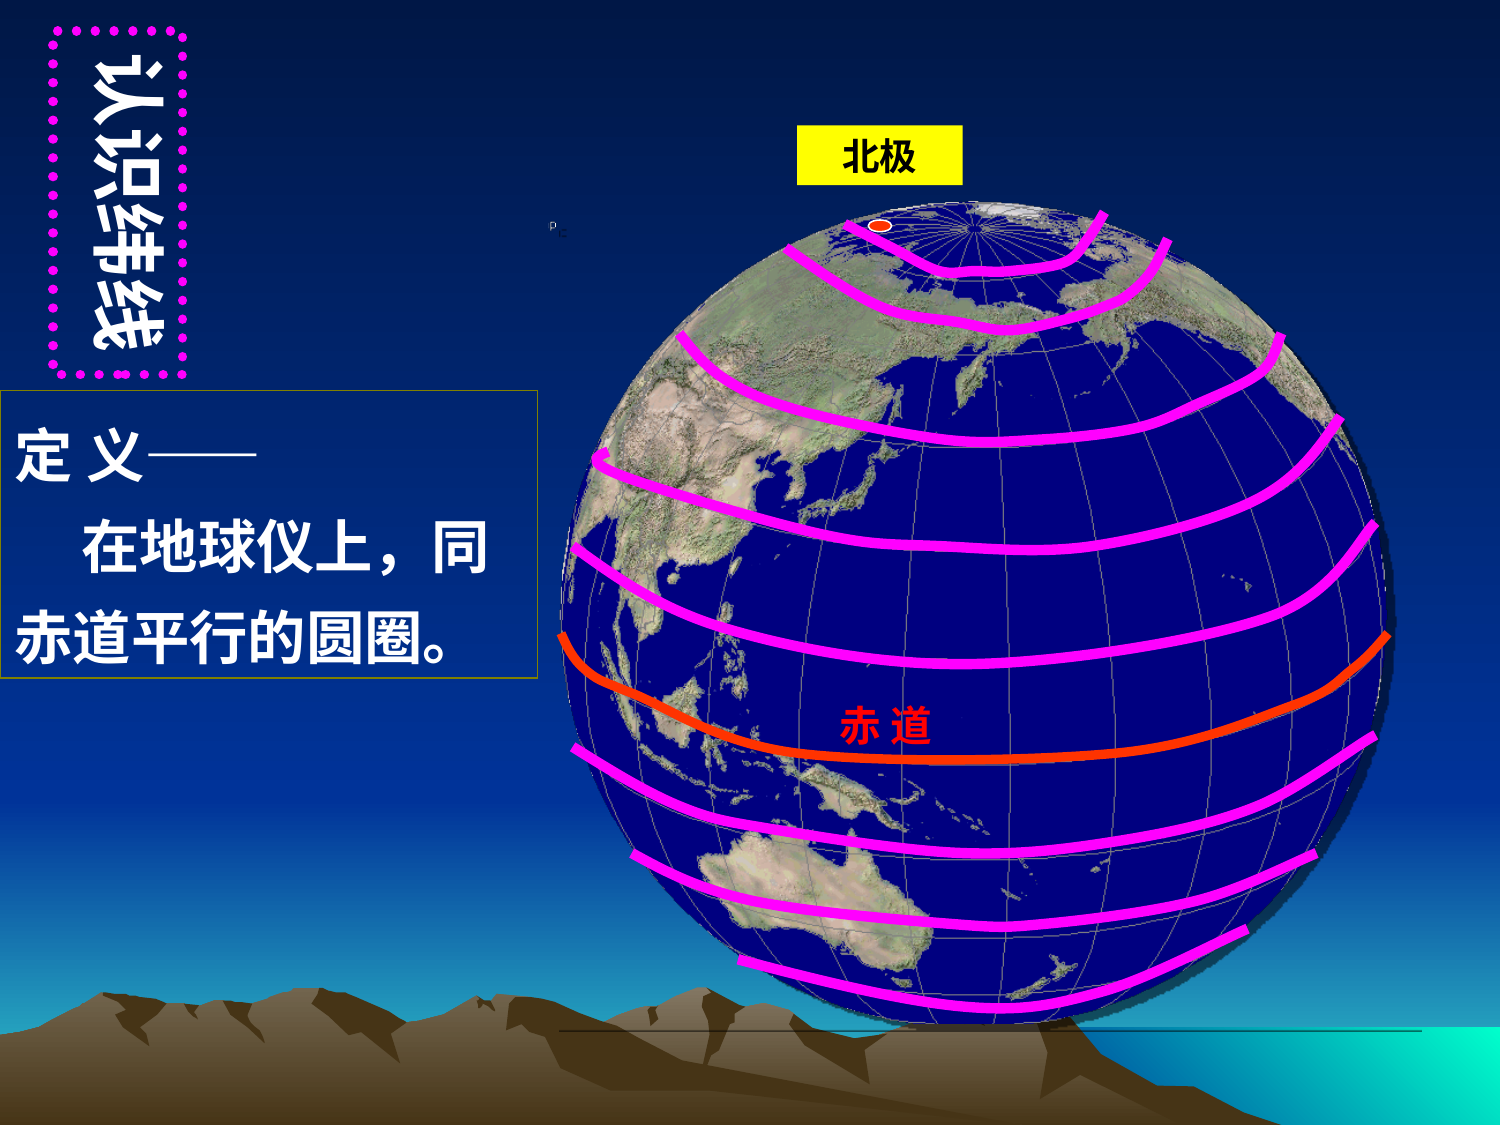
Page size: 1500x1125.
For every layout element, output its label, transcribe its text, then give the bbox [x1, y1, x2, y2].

text_box 北极 [797, 125, 963, 182]
picture [548, 184, 1412, 1024]
text_box 认识纬线 [53, 31, 183, 375]
text_box 定 义—— 在地球仪上，同赤道平行的圆圈。 [0, 390, 538, 679]
